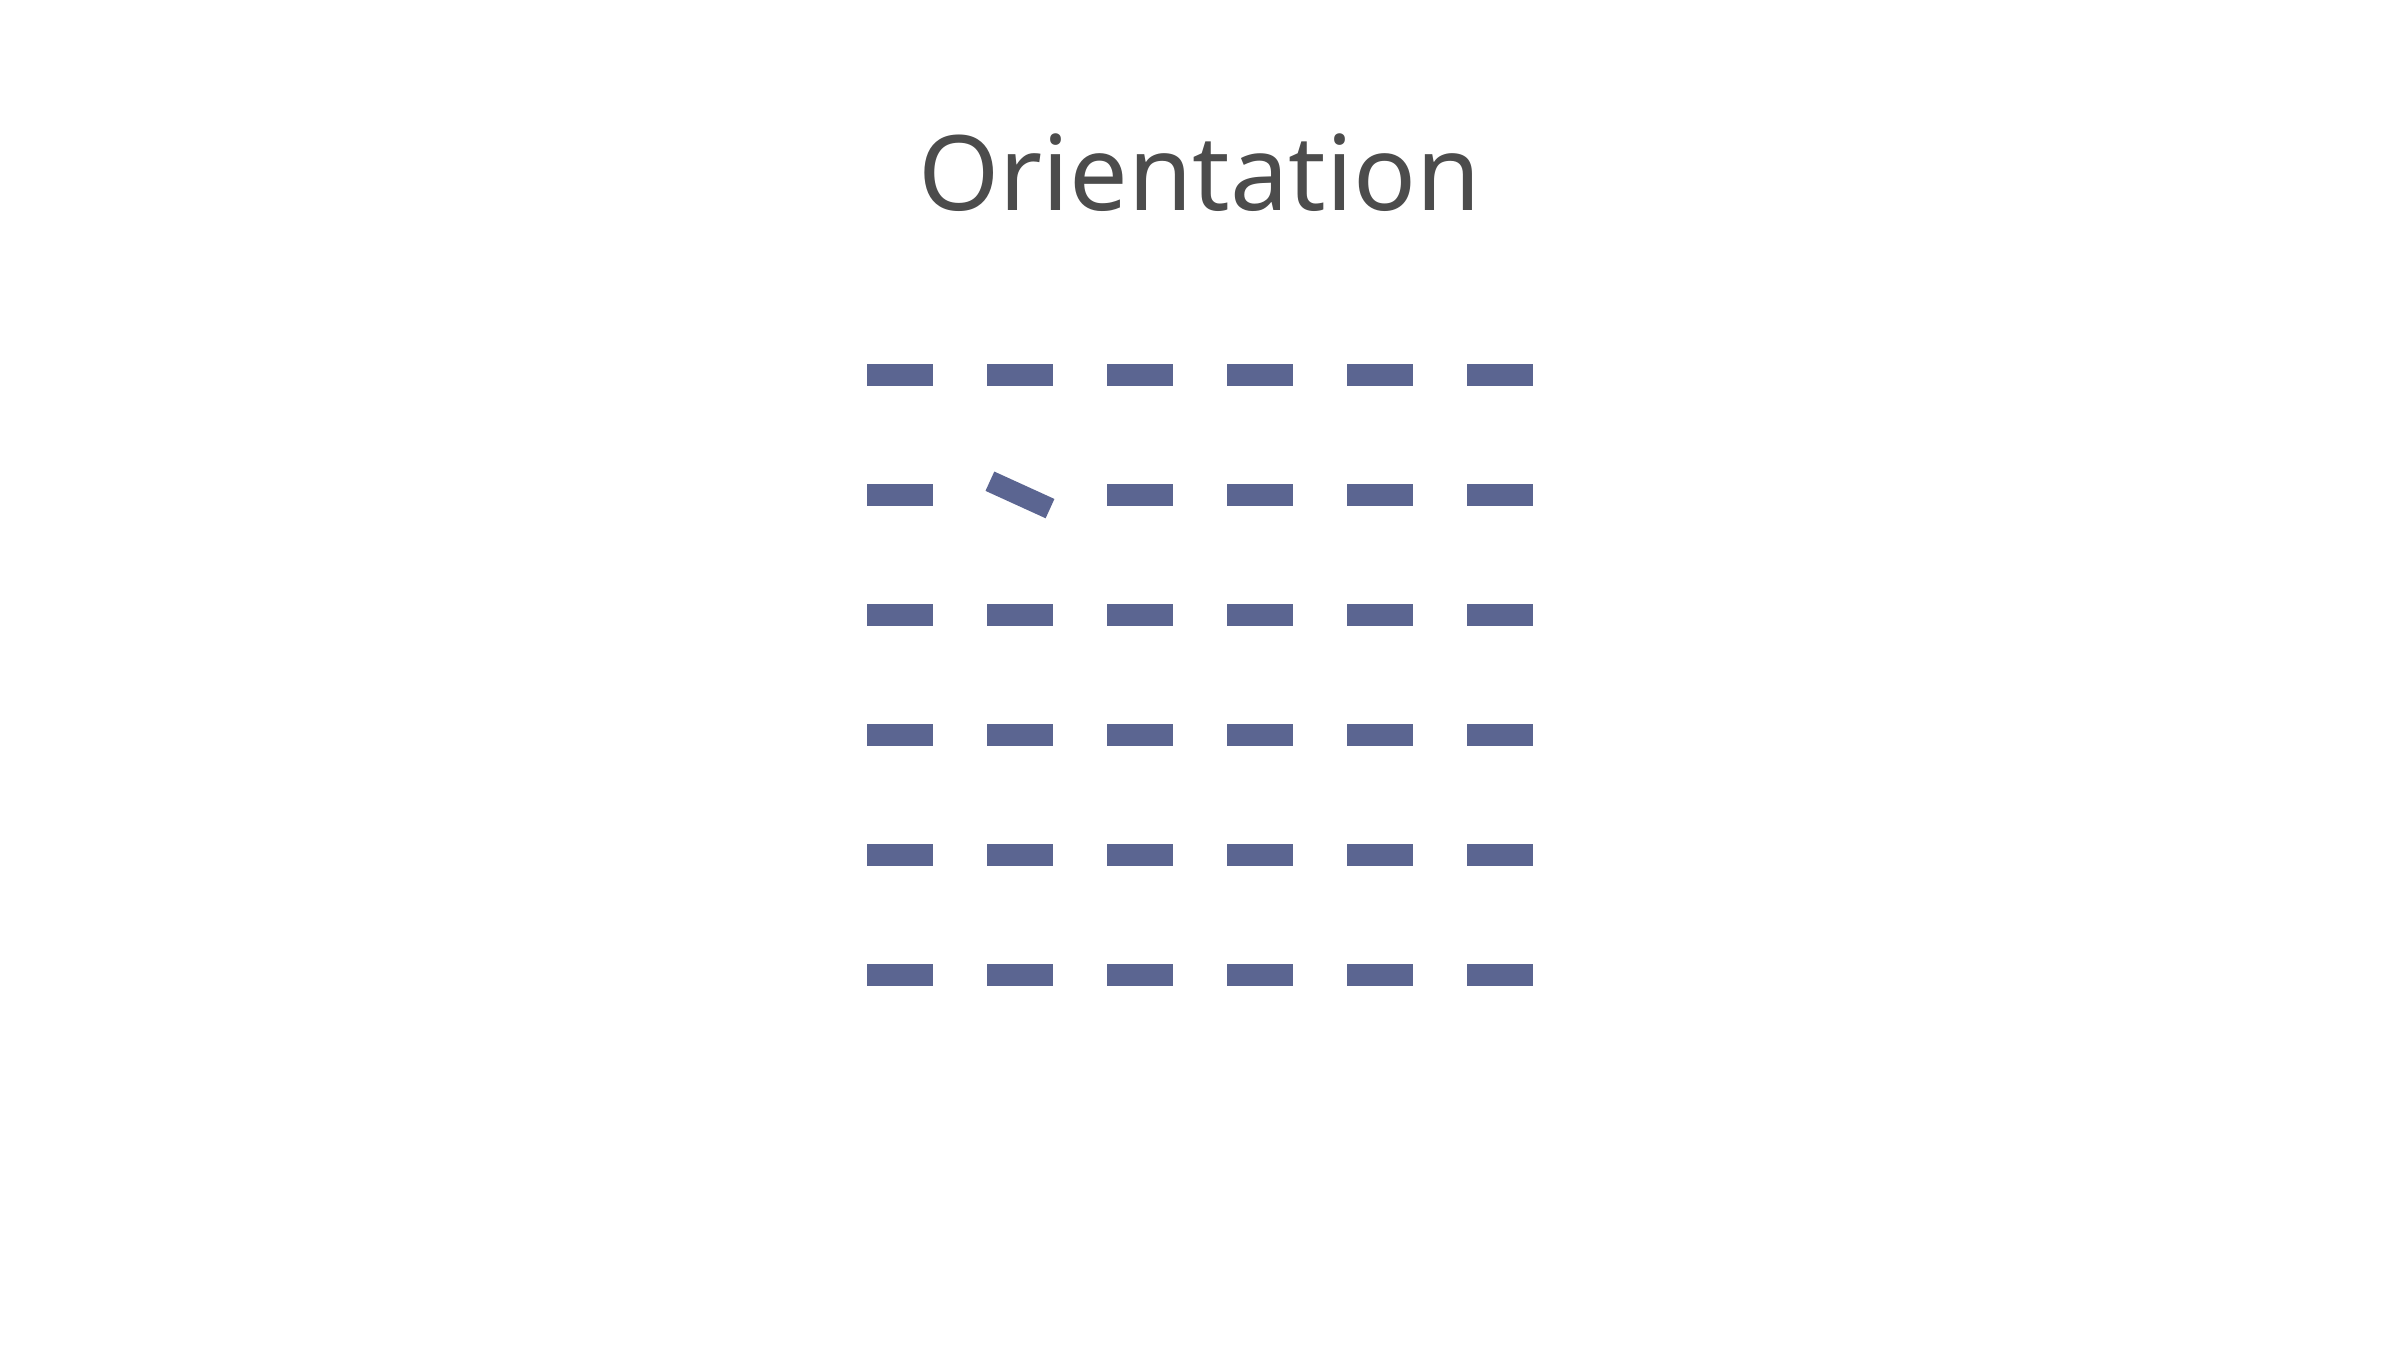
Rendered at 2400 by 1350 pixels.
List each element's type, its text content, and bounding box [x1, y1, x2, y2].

text_box [1346, 844, 1414, 866]
text_box [1466, 844, 1534, 866]
text_box [1346, 604, 1414, 626]
text_box [866, 724, 934, 746]
text_box [1106, 724, 1174, 746]
text_box [1106, 844, 1174, 866]
text_box [1106, 604, 1174, 626]
text_box [1466, 364, 1534, 386]
text_box [1226, 724, 1294, 746]
text_box [1346, 964, 1414, 986]
text_box [866, 484, 934, 506]
text_box [1106, 964, 1174, 986]
text_box [986, 724, 1054, 746]
text_box [1466, 604, 1534, 626]
text_box [1106, 364, 1174, 386]
text_box [1226, 844, 1294, 866]
text_box [1226, 964, 1294, 986]
text_box [1466, 484, 1534, 506]
text_box [986, 964, 1054, 986]
text_box [986, 604, 1054, 626]
text_box [1226, 604, 1294, 626]
text_box [866, 844, 934, 866]
text_box [866, 964, 934, 986]
text_box [1226, 364, 1294, 386]
text_box [1466, 724, 1534, 746]
text_box [866, 364, 934, 386]
text_box [1106, 484, 1174, 506]
text_box [1466, 964, 1534, 986]
text_box [1346, 724, 1414, 746]
text_box [986, 844, 1054, 866]
text_box Orientation [0, 130, 2400, 231]
text_box [1346, 364, 1414, 386]
text_box [986, 364, 1054, 386]
text_box [1346, 484, 1414, 506]
text_box [1226, 484, 1294, 506]
text_box [984, 470, 1056, 519]
text_box [866, 604, 934, 626]
